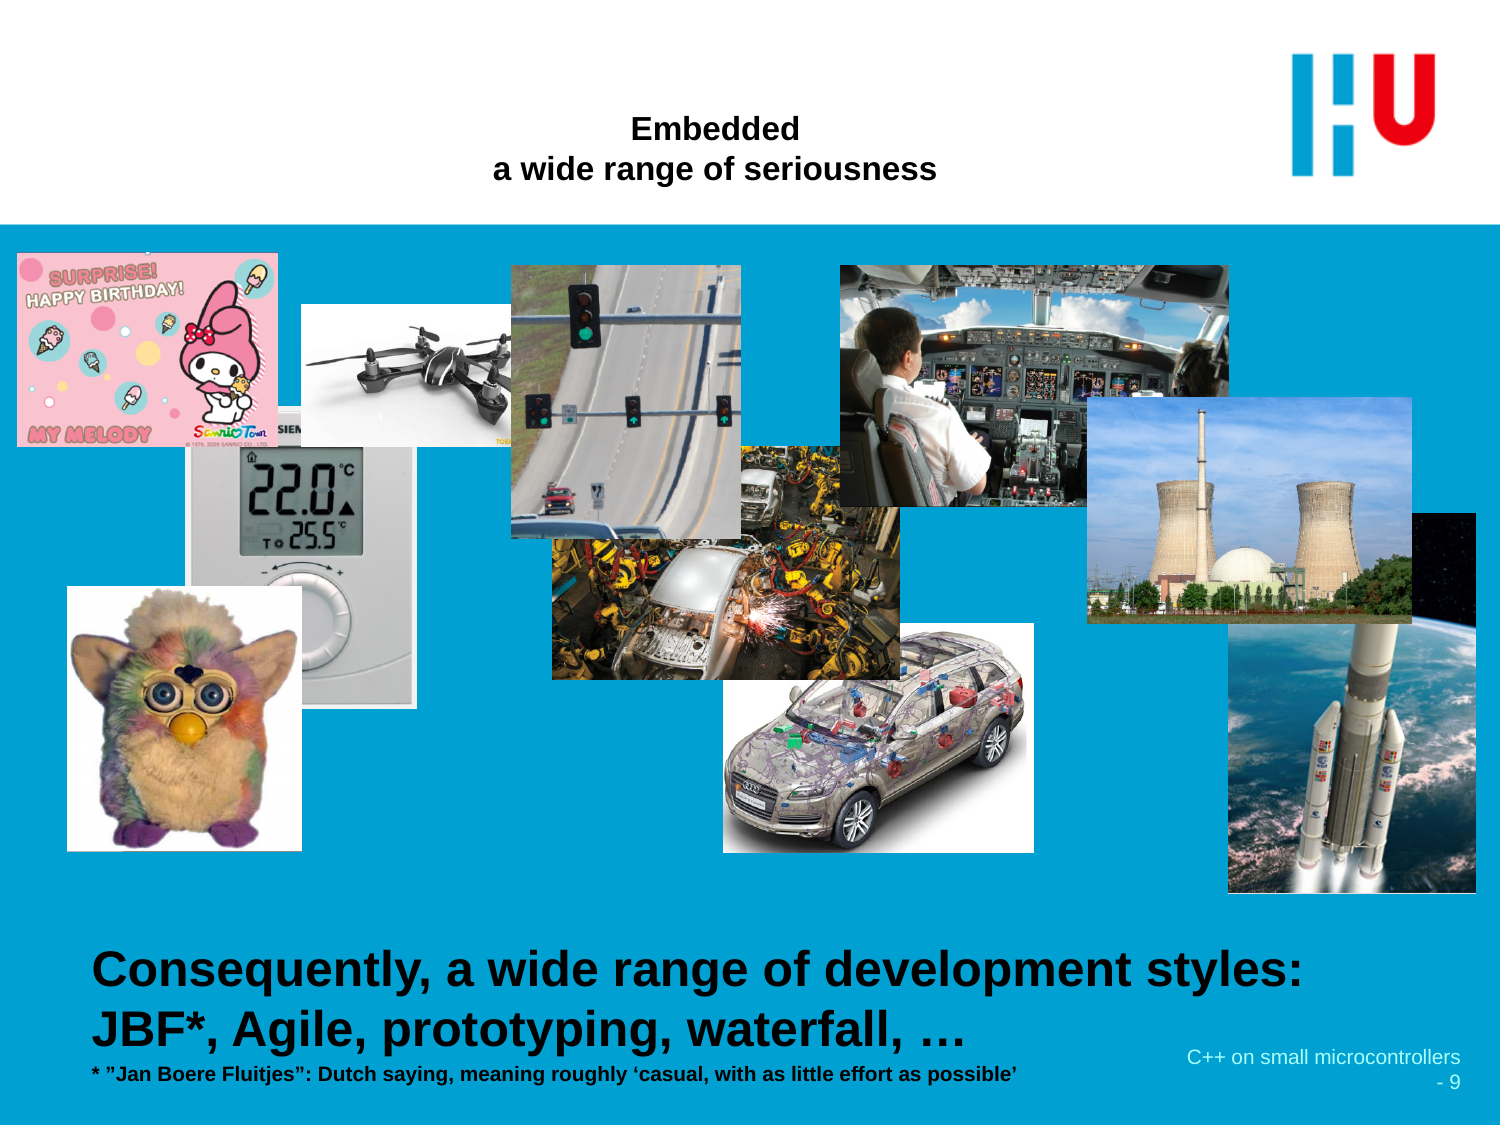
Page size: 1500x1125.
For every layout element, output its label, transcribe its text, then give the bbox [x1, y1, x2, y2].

picture [18, 253, 1475, 893]
text_box Consequently, a wide range of development styles: JBF*, Agile, prototyping, waterfall, … * ”Jan Boere Fluitjes”: Dutch saying, meaning roughly ‘casual, with as little effort as possible’ [76, 928, 1412, 1083]
slide_number C++ on small microcontrollers - 9 [1163, 1030, 1476, 1106]
picture [0, 0, 1500, 224]
title Embedded a wide range of seriousness [137, 99, 1294, 196]
